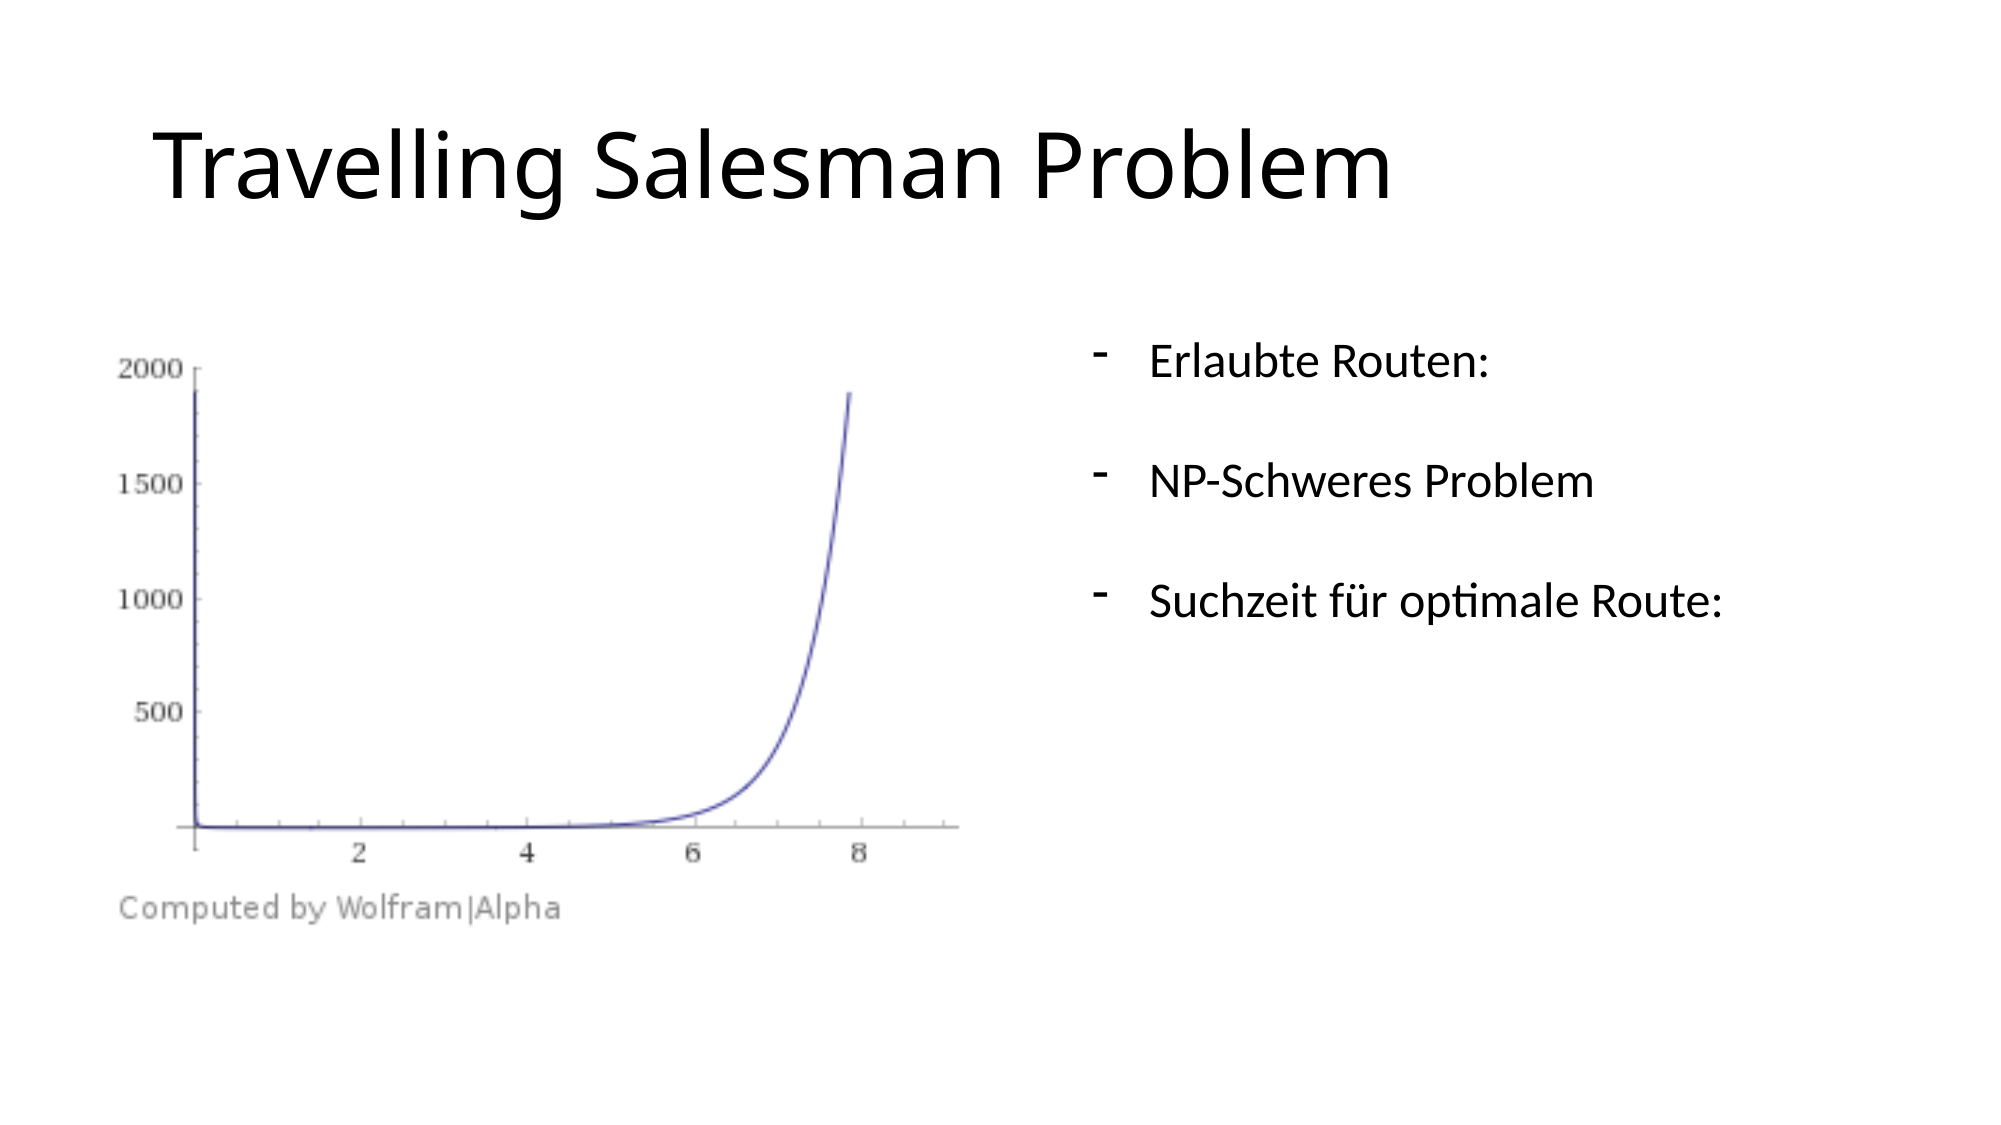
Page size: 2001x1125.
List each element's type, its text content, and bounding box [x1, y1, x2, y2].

picture [62, 320, 1019, 959]
title Travelling Salesman Problem [137, 59, 1863, 278]
